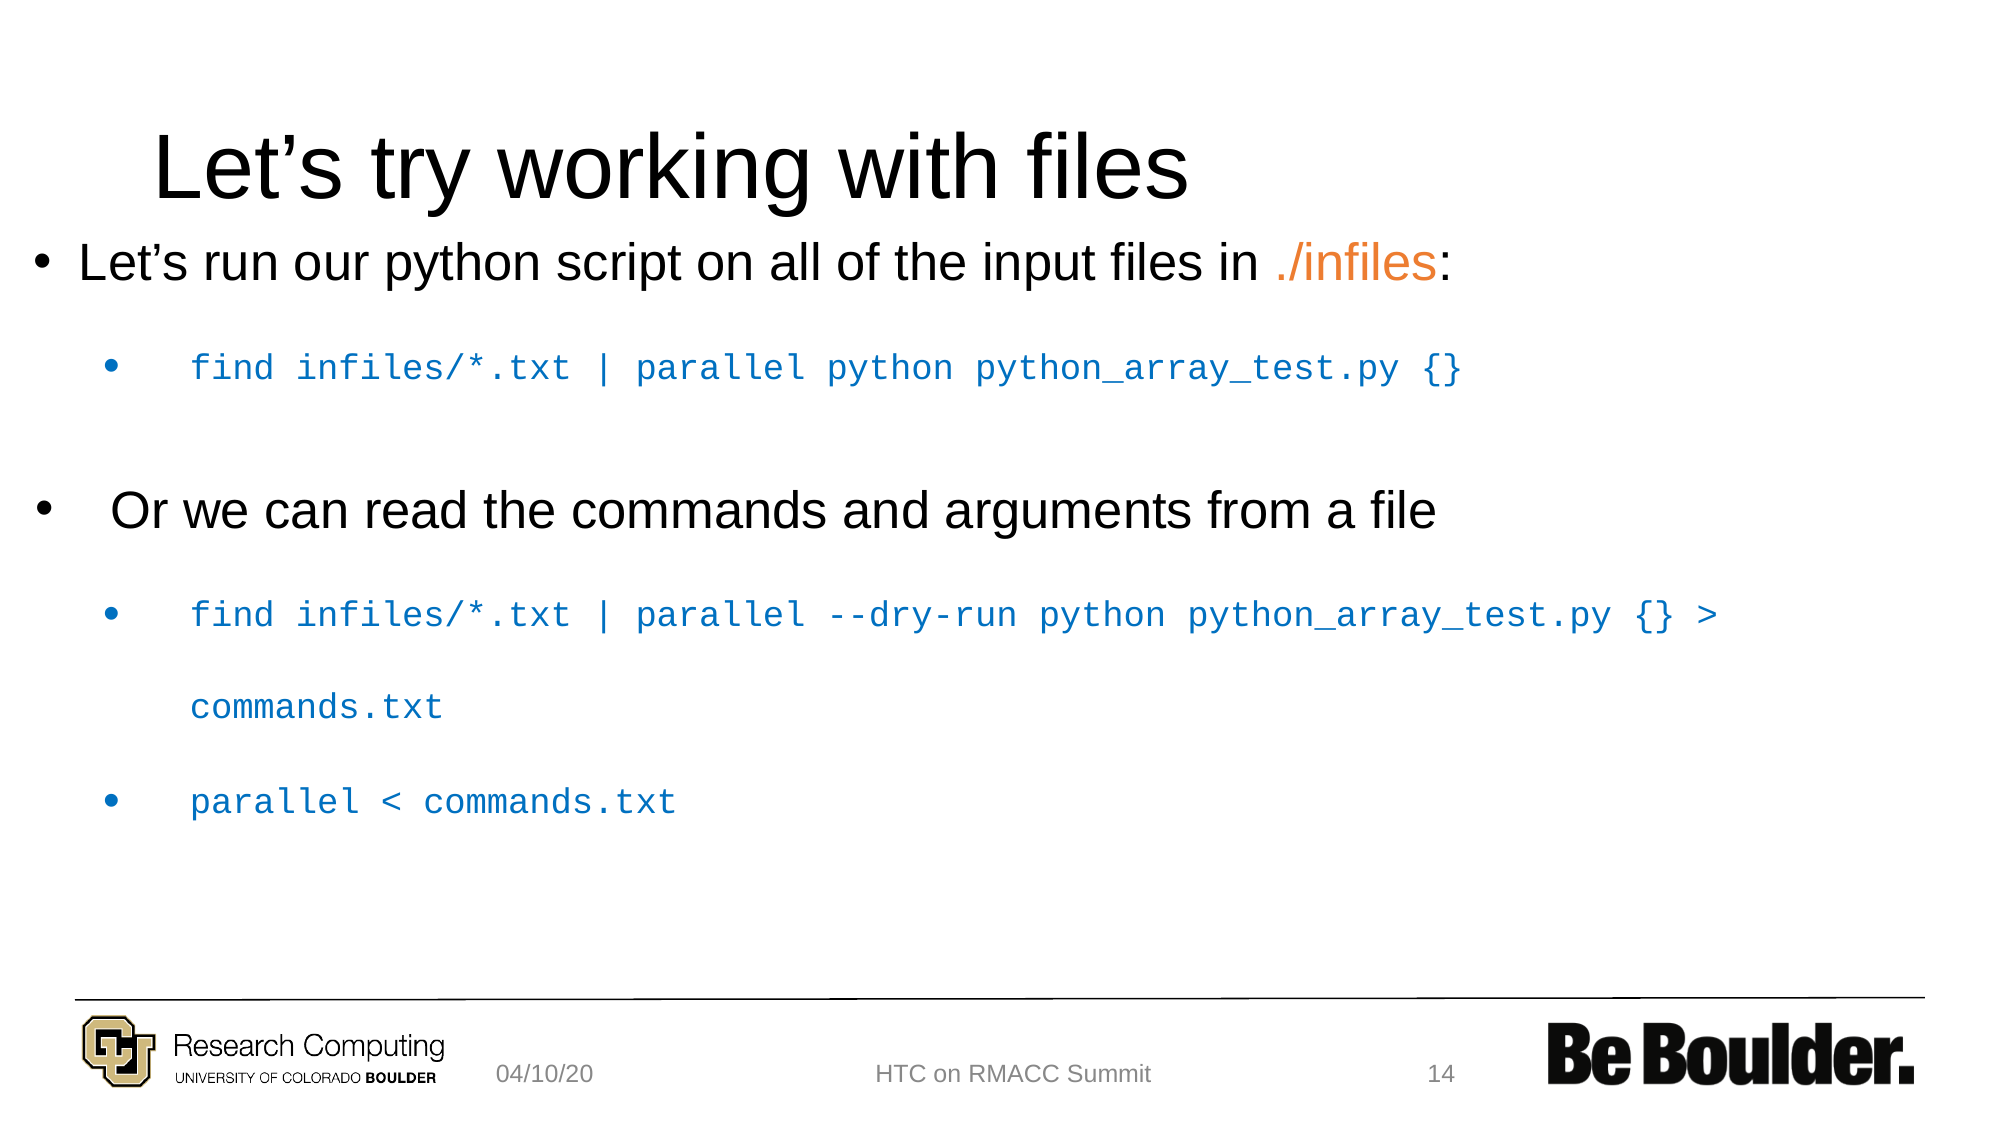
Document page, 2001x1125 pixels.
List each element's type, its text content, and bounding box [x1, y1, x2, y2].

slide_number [480, 1042, 615, 1103]
list Let’s run our python script on all of the input files in ./infiles: find infiles/*.txt | parallel python python_array_test.py {} Or we can read the commands and arguments from a file find infiles/*.txt | parallel --dry-run python python_array_test.py {} > commands.txt parallel < commands.txt [13, 221, 2000, 904]
slide_number ‹#› [1412, 1042, 1525, 1103]
footer HTC on RMACC Summit [676, 1042, 1352, 1103]
picture [81, 1015, 444, 1088]
picture [1524, 1015, 1938, 1088]
title Let’s try working with files [137, 59, 1863, 221]
